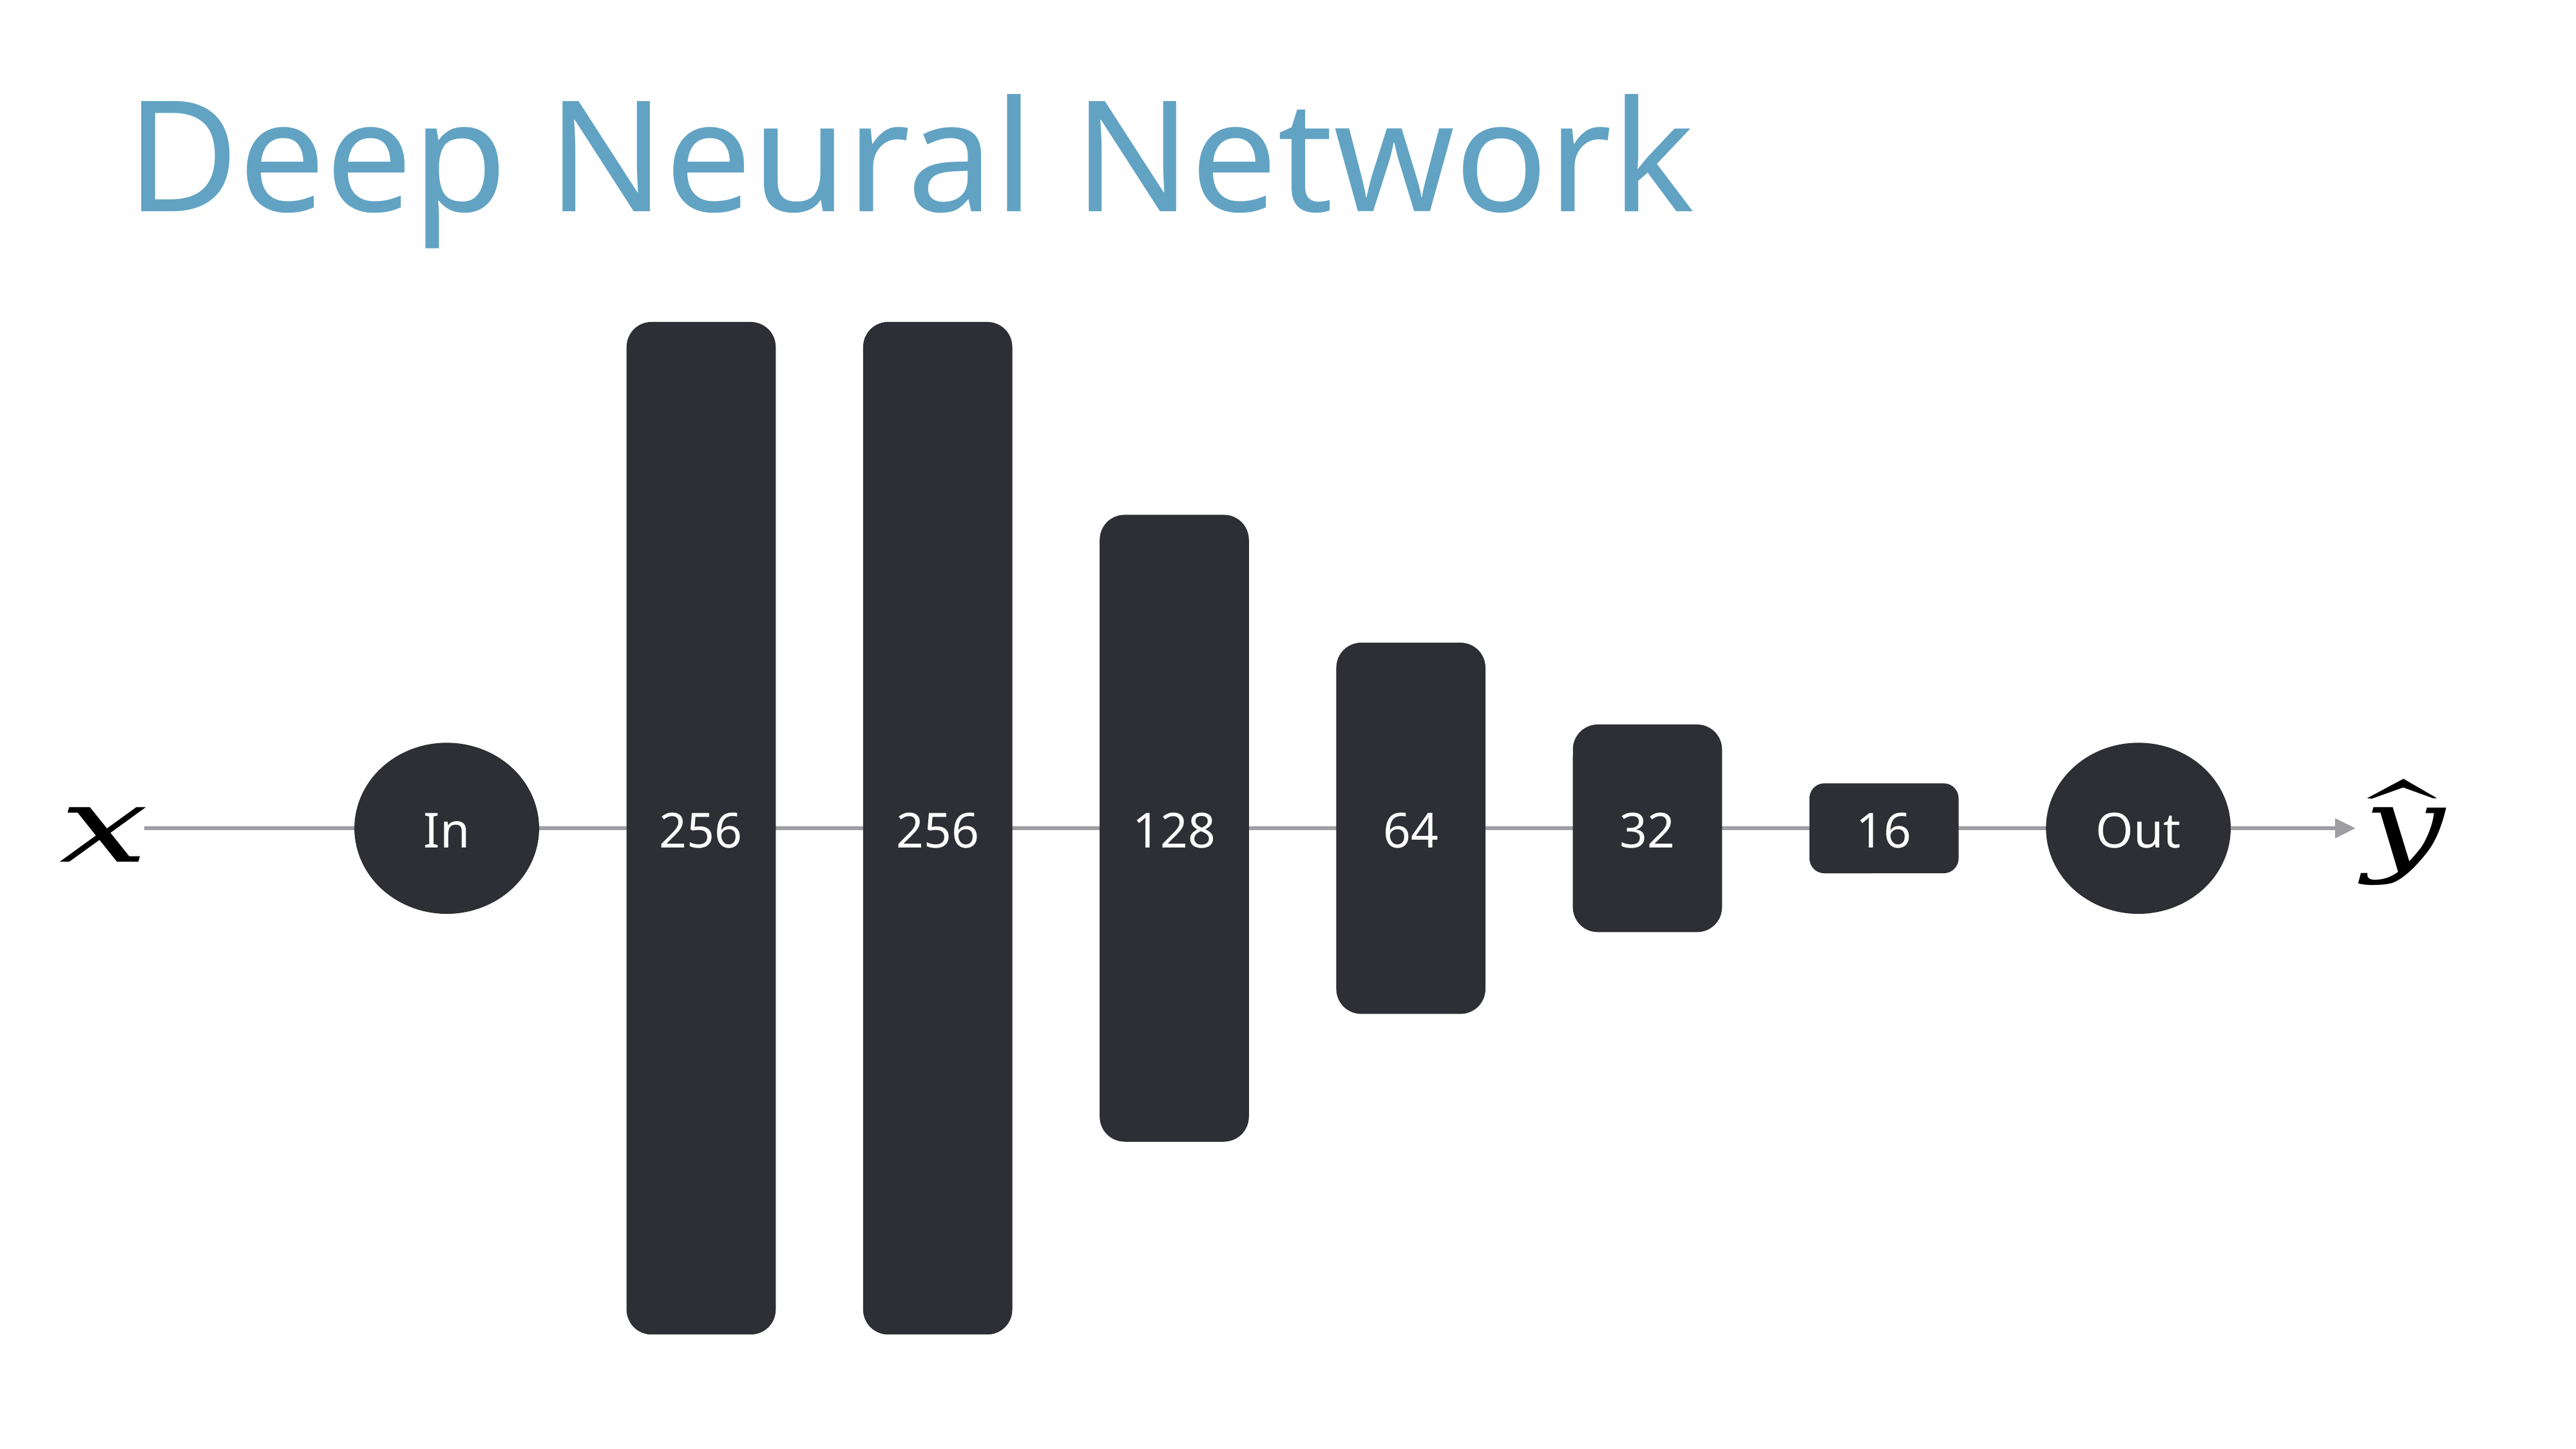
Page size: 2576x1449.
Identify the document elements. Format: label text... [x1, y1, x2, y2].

text_box 128 [1100, 515, 1249, 828]
text_box 32 [1572, 829, 1722, 933]
text_box 32 [1572, 724, 1722, 828]
text_box 16 [1809, 783, 1959, 828]
text_box In [354, 829, 540, 915]
text_box 256 [863, 321, 1013, 828]
text_box 64 [1336, 642, 1486, 828]
text_box Out [2045, 742, 2232, 828]
text_box 128 [1100, 829, 1249, 1142]
text_box In [354, 742, 540, 828]
text_box 256 [626, 829, 776, 1335]
title Deep Neural Network [117, 43, 2358, 279]
text_box 16 [1809, 829, 1959, 874]
text_box 64 [1336, 829, 1486, 1014]
text_box 256 [863, 829, 1013, 1335]
text_box Out [2045, 829, 2232, 915]
text_box 256 [626, 321, 776, 828]
